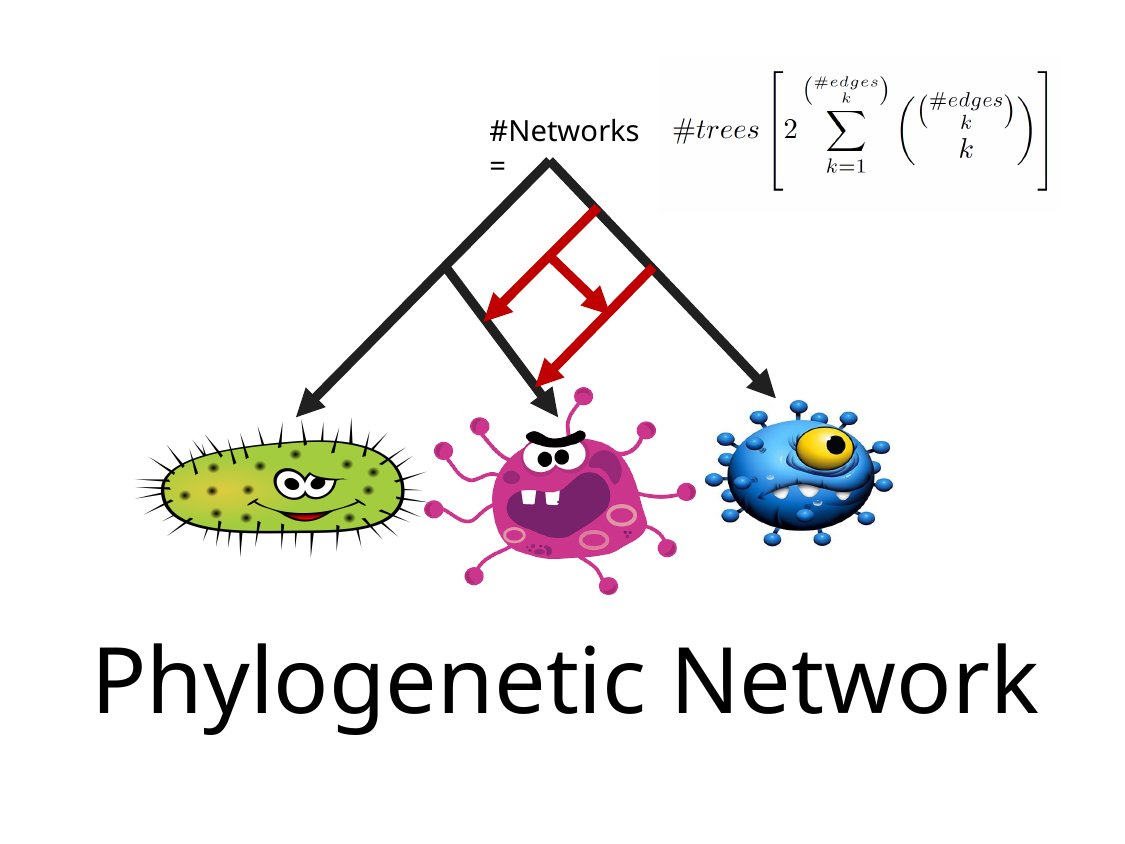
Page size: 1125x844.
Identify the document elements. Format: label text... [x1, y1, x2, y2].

text_box #Networks = [474, 104, 653, 158]
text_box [549, 255, 611, 316]
picture [134, 387, 697, 595]
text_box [483, 206, 599, 323]
picture [702, 398, 895, 547]
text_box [445, 266, 529, 386]
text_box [295, 160, 550, 415]
text_box Phylogenetic Network [70, 610, 1061, 681]
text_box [552, 160, 777, 396]
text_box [534, 266, 654, 386]
picture [658, 55, 1061, 213]
